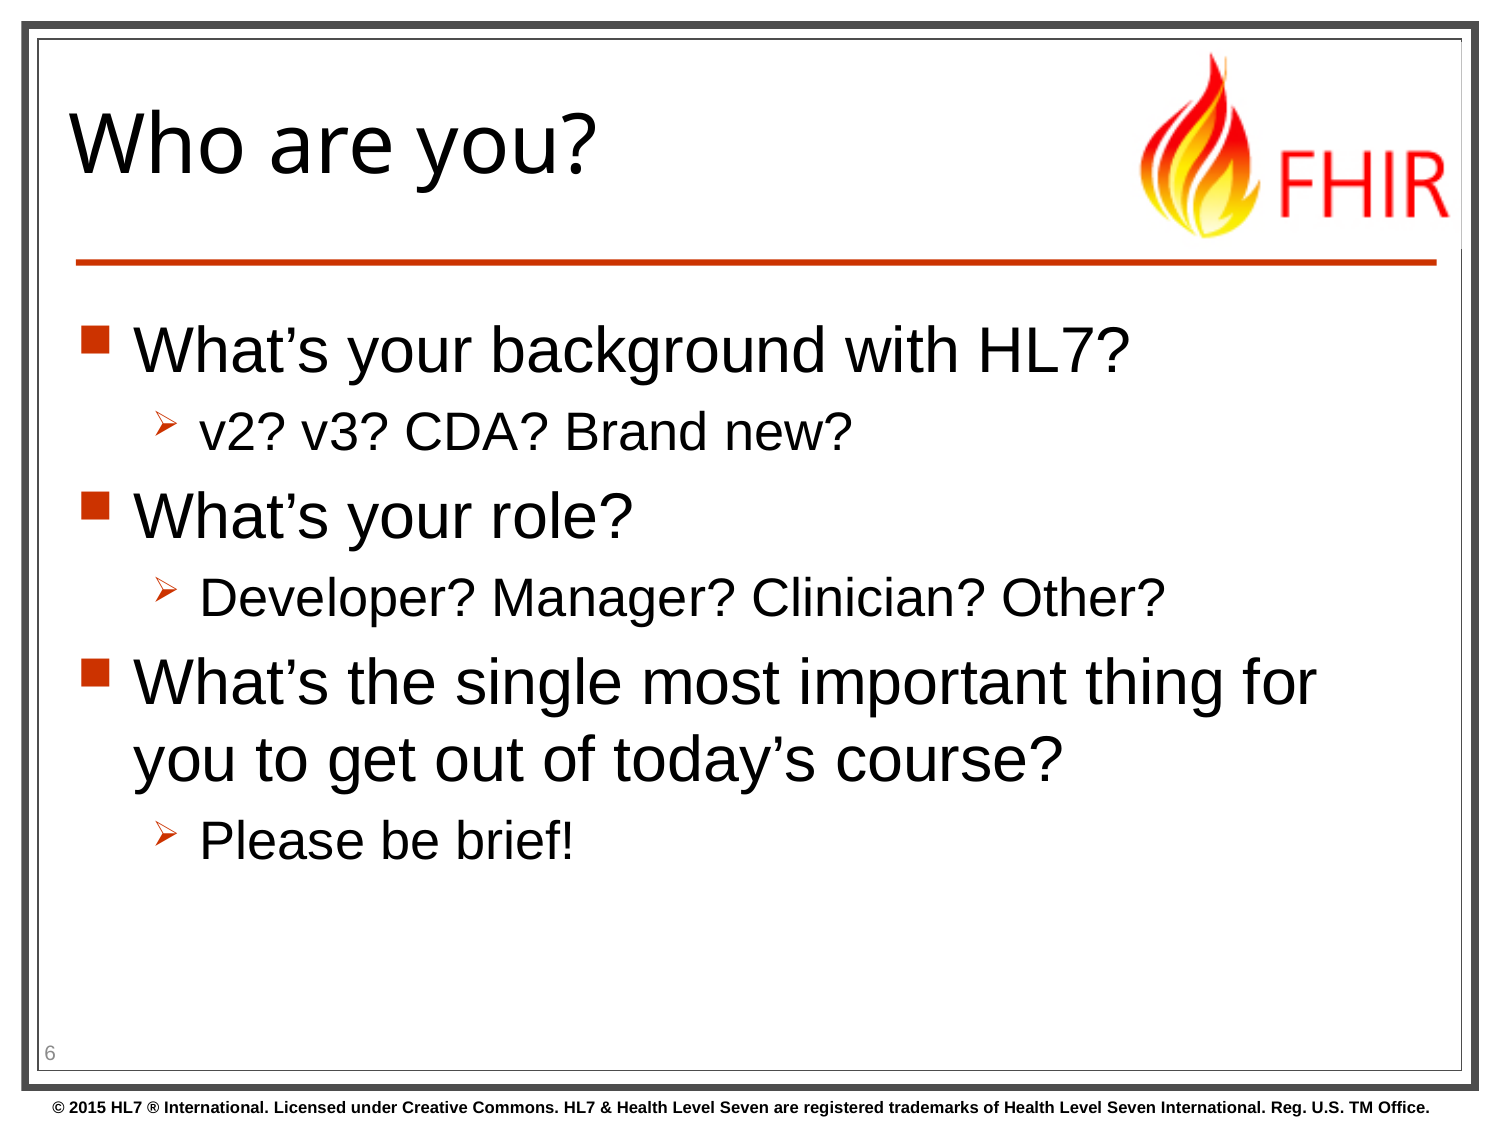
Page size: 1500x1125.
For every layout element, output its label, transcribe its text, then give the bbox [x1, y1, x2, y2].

list What’s your background with HL7? v2? v3? CDA? Brand new? What’s your role? Developer? Manager? Clinician? Other? What’s the single most important thing for you to get out of today’s course? Please be brief! [62, 299, 1438, 1035]
title Who are you? [53, 54, 1128, 244]
picture [1128, 42, 1462, 249]
slide_number 6 [29, 1034, 148, 1071]
